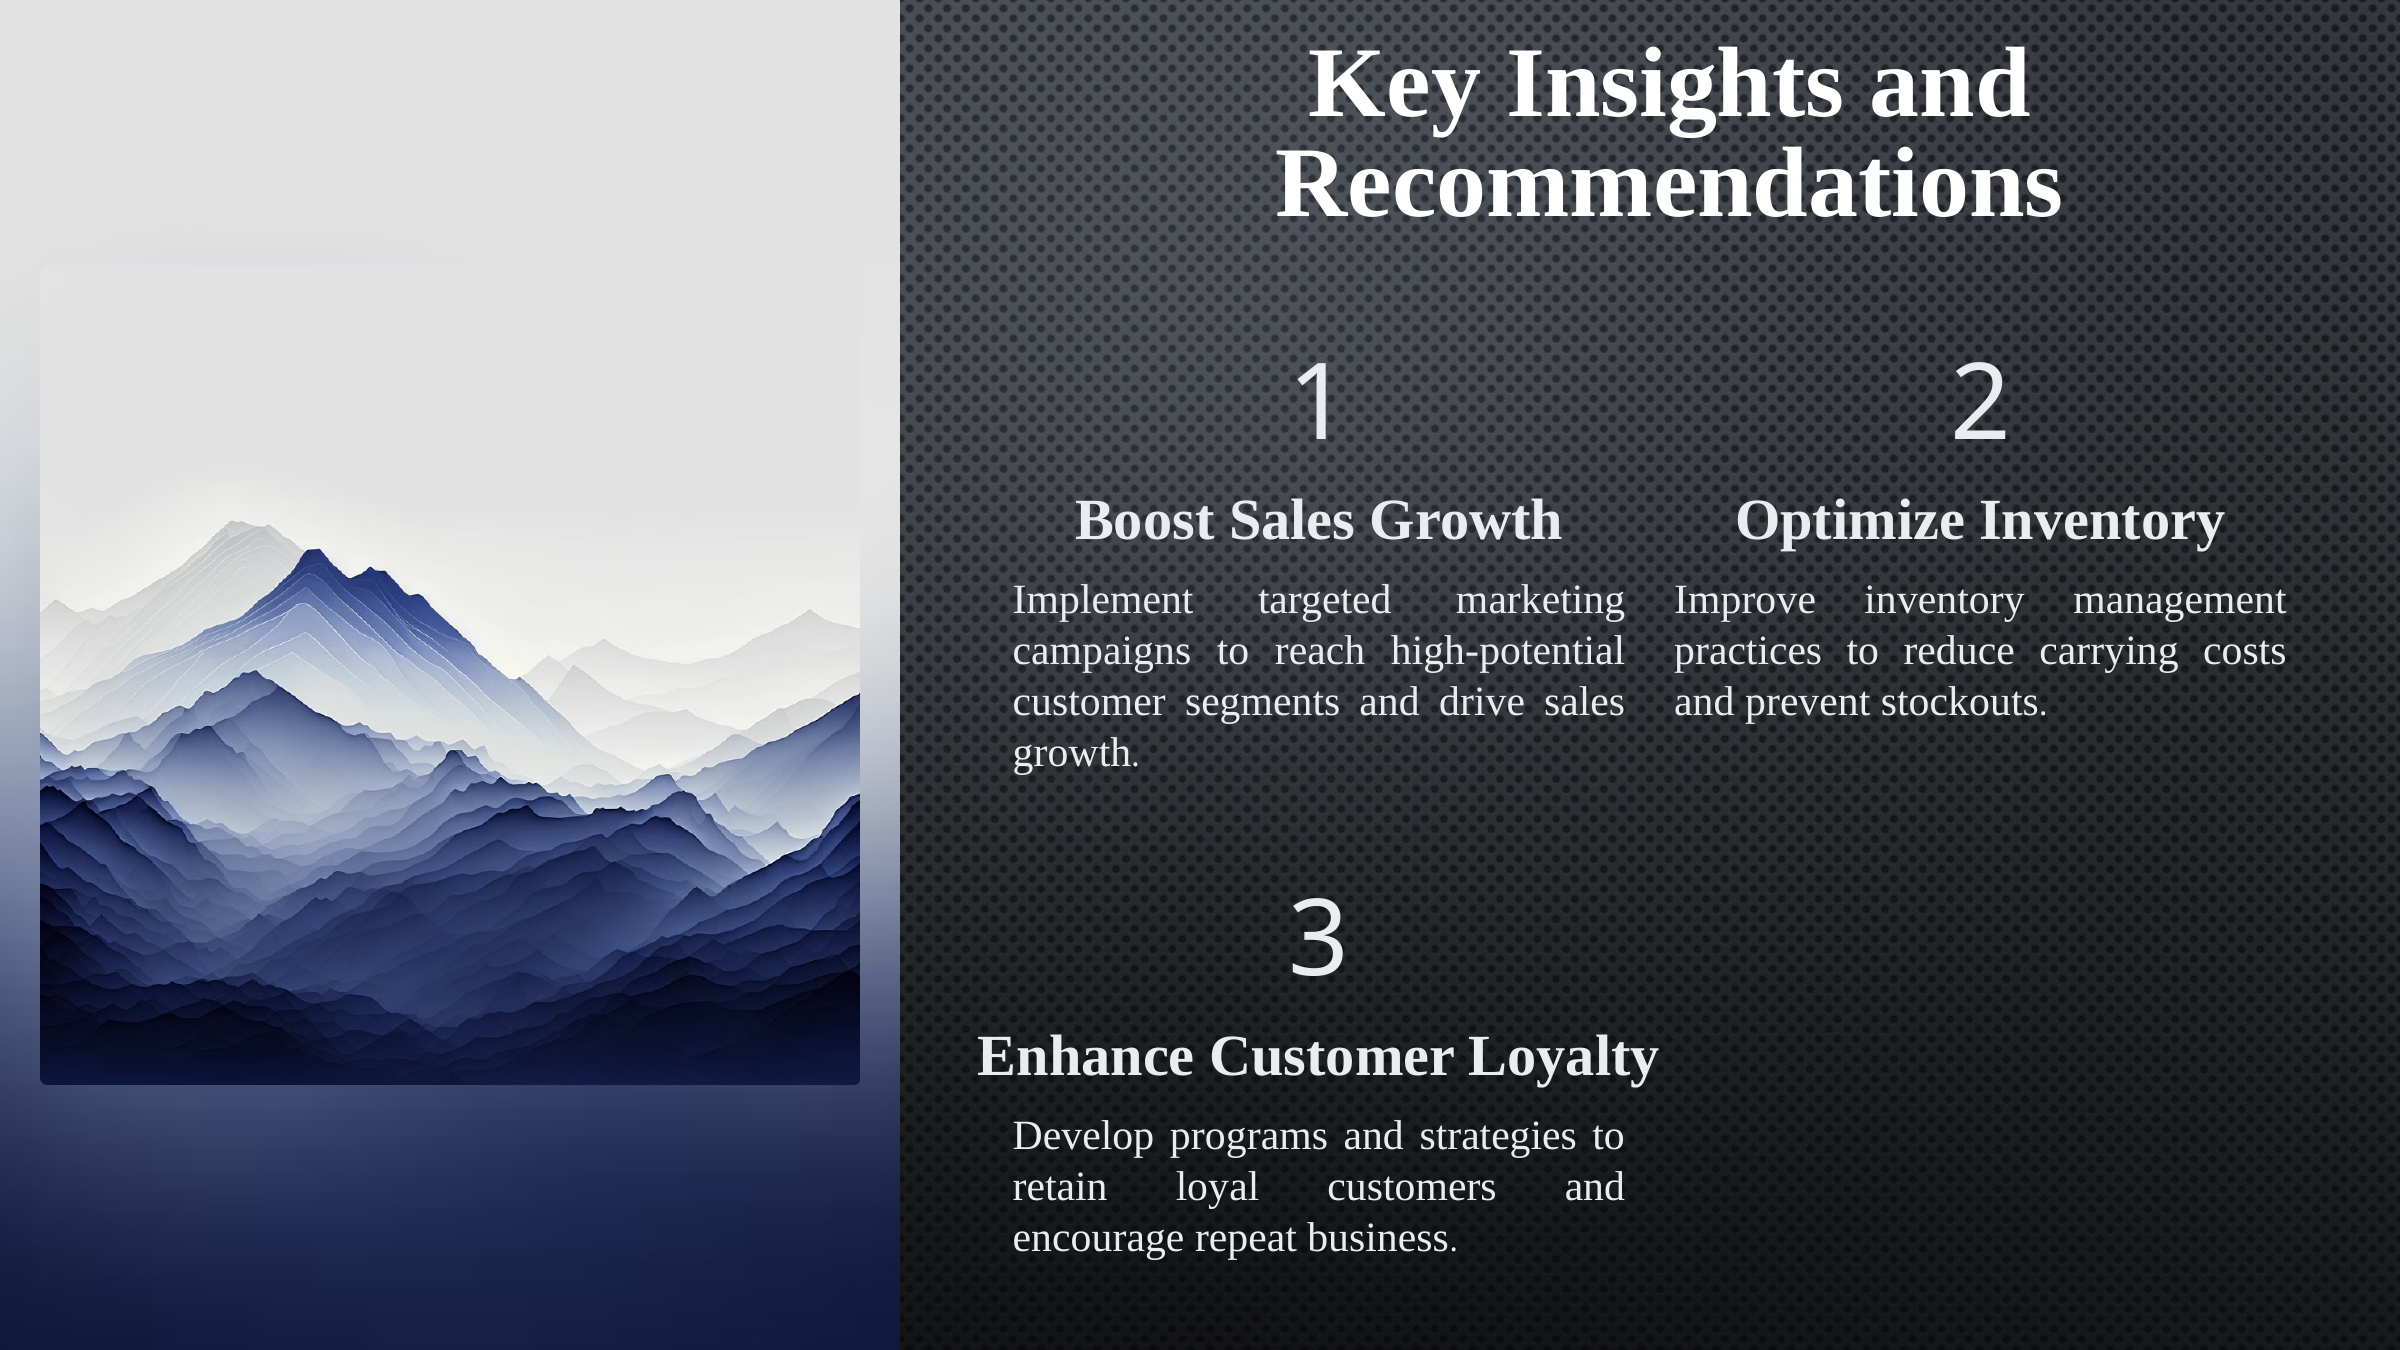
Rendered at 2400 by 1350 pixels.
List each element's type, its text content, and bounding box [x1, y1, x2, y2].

text_box Enhance Customer Loyalty [1060, 1037, 1578, 1088]
text_box Develop programs and strategies to retain loyal customers and encourage repeat business. [1012, 1106, 1626, 1262]
text_box Improve inventory management practices to reduce carrying costs and prevent stockouts. [1674, 571, 2288, 726]
text_box 2 [1674, 354, 2288, 461]
text_box Implement targeted marketing campaigns to reach high-potential customer segments and drive sales growth. [1012, 571, 1626, 778]
text_box Key Insights and Recommendations [940, 36, 2400, 266]
picture [0, 0, 901, 1350]
text_box Boost Sales Growth [1117, 501, 1521, 552]
text_box Optimize Inventory [1779, 501, 2183, 552]
text_box 1 [1012, 354, 1626, 461]
text_box 3 [1012, 890, 1626, 997]
